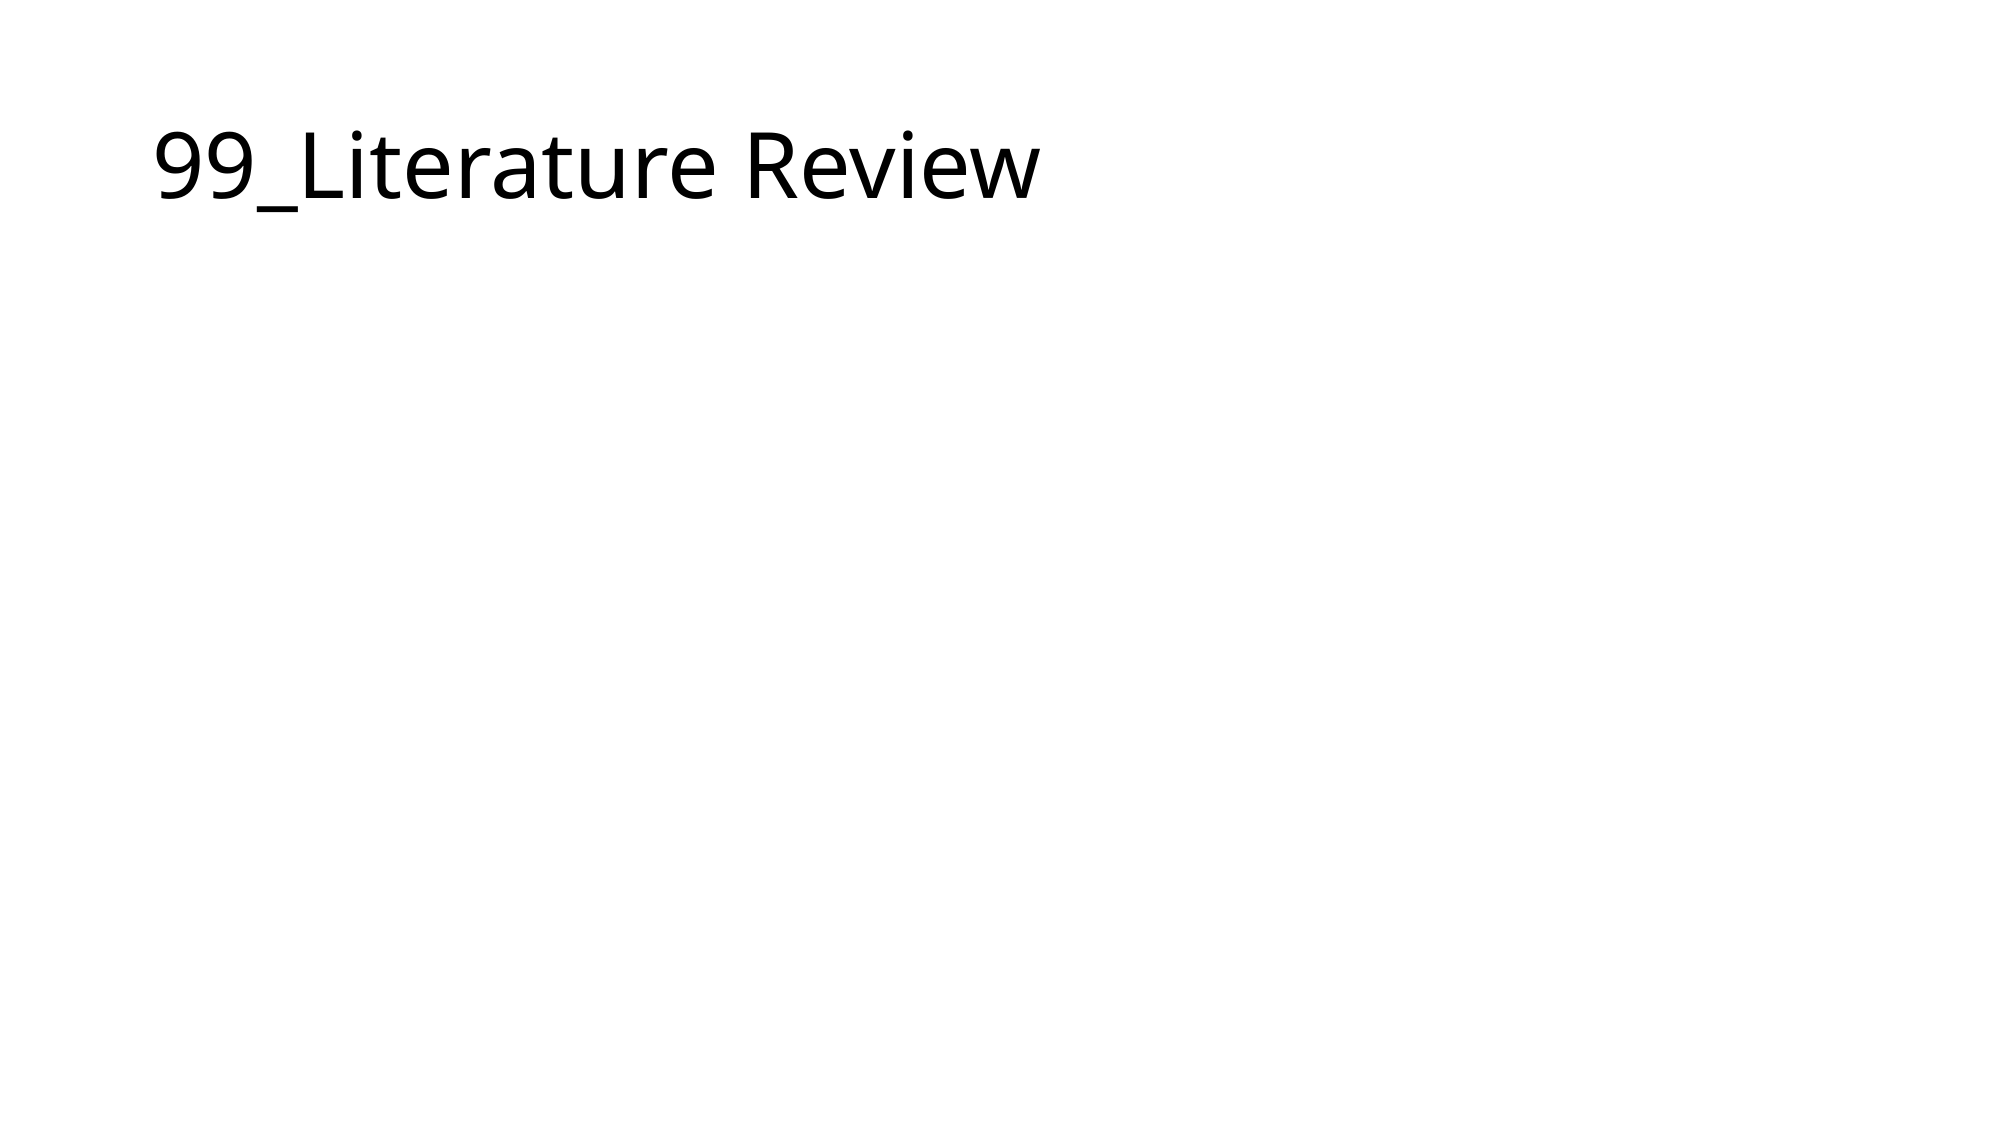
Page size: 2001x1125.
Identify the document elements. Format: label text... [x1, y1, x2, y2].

title 99_Literature Review [137, 59, 1863, 278]
